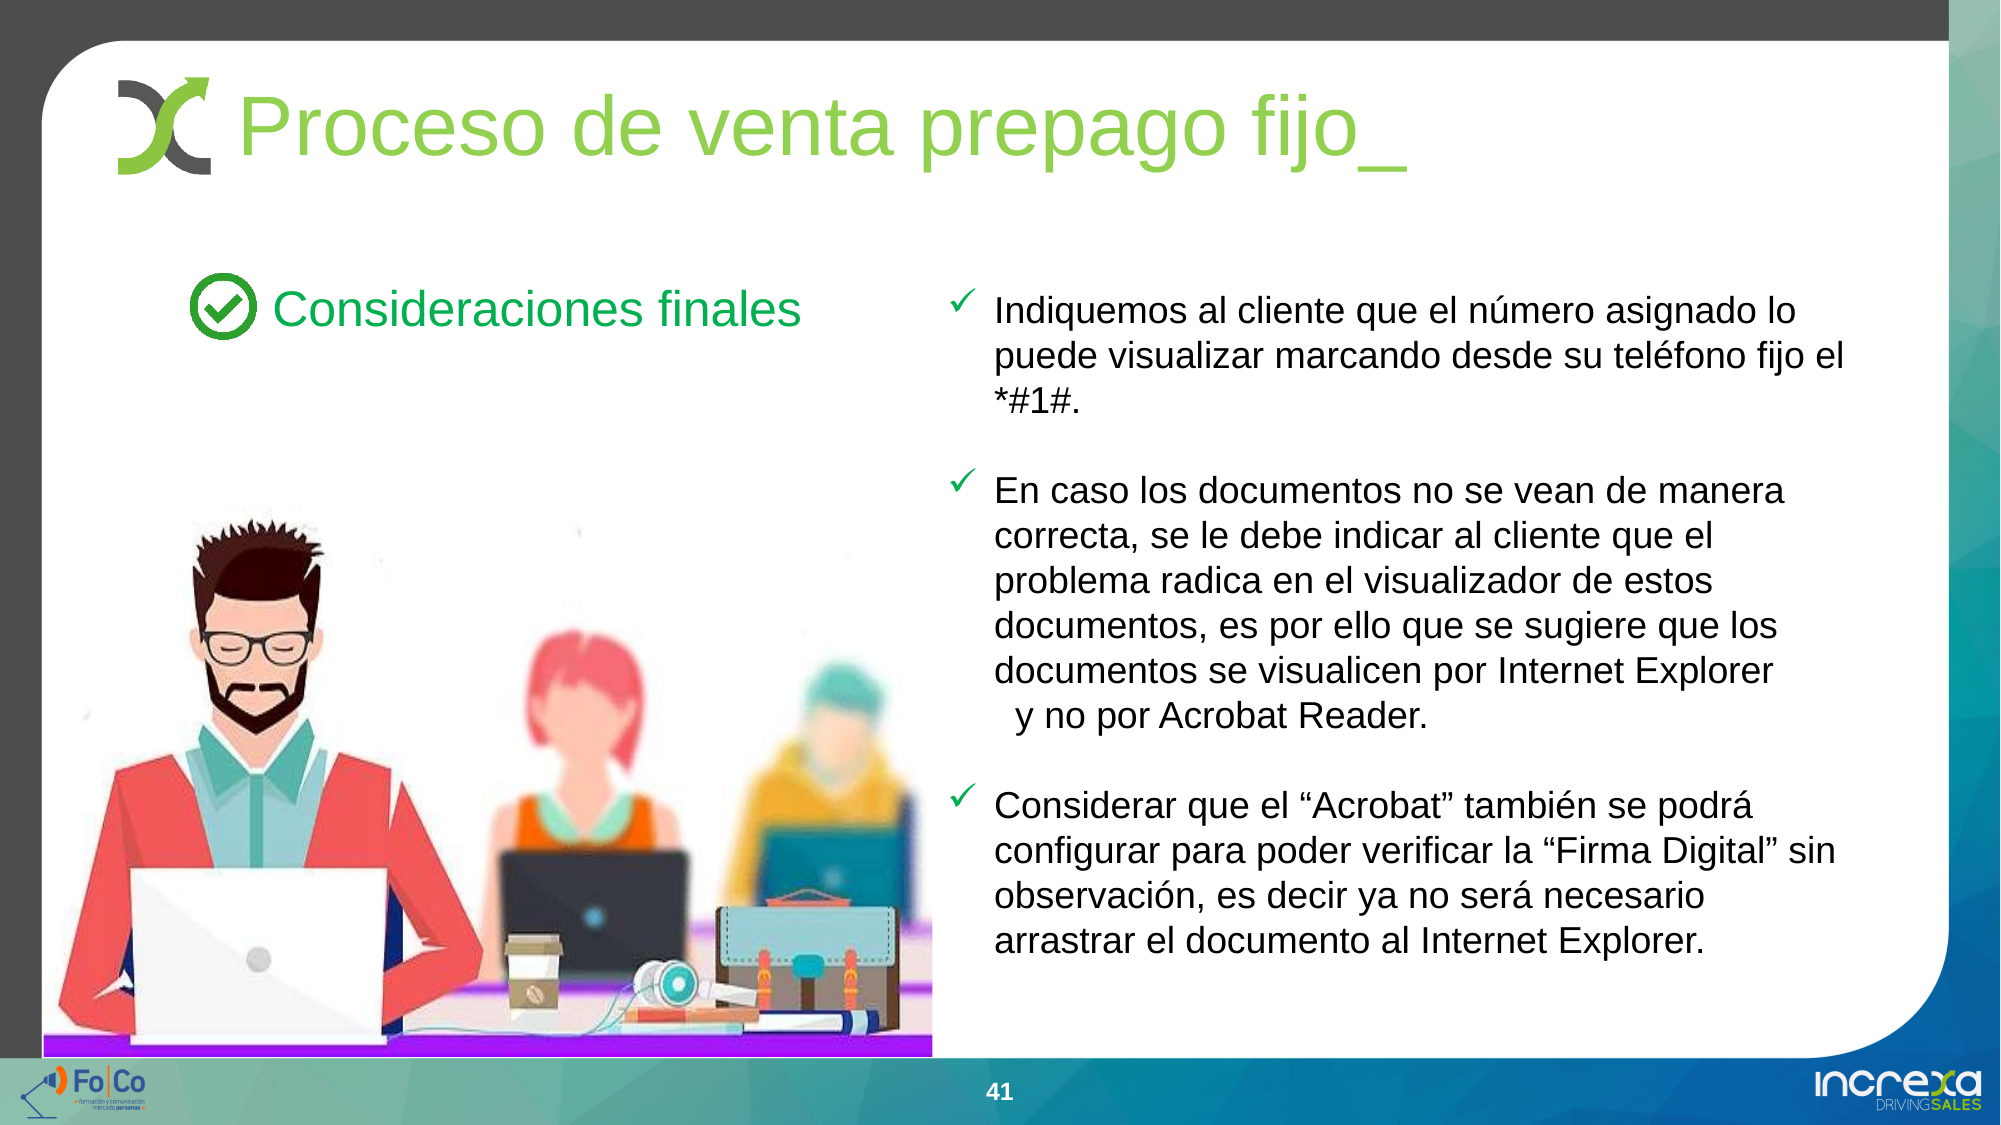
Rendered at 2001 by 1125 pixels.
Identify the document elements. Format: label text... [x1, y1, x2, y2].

picture [0, 0, 2001, 1125]
title Proceso de venta prepago fijo_ [222, 74, 1778, 182]
text_box Indiquemos al cliente que el número asignado lo puede visualizar marcando desde su teléfono fijo el *#1#. En caso los documentos no se vean de manera correcta, se le debe indicar al cliente que el problema radica en el visualizador de estos documentos, es por ello que se sugiere que los documentos se visualicen por Internet Explorer y no por Acrobat Reader. Considerar que el “Acrobat” también se podrá configurar para poder verificar la “Firma Digital” sin observación, es decir ya no será necesario arrastrar el documento al Internet Explorer. [932, 278, 1869, 969]
text_box Consideraciones finales [257, 269, 857, 344]
text_box [43, 384, 933, 1057]
slide_number 41 [774, 1060, 1225, 1121]
